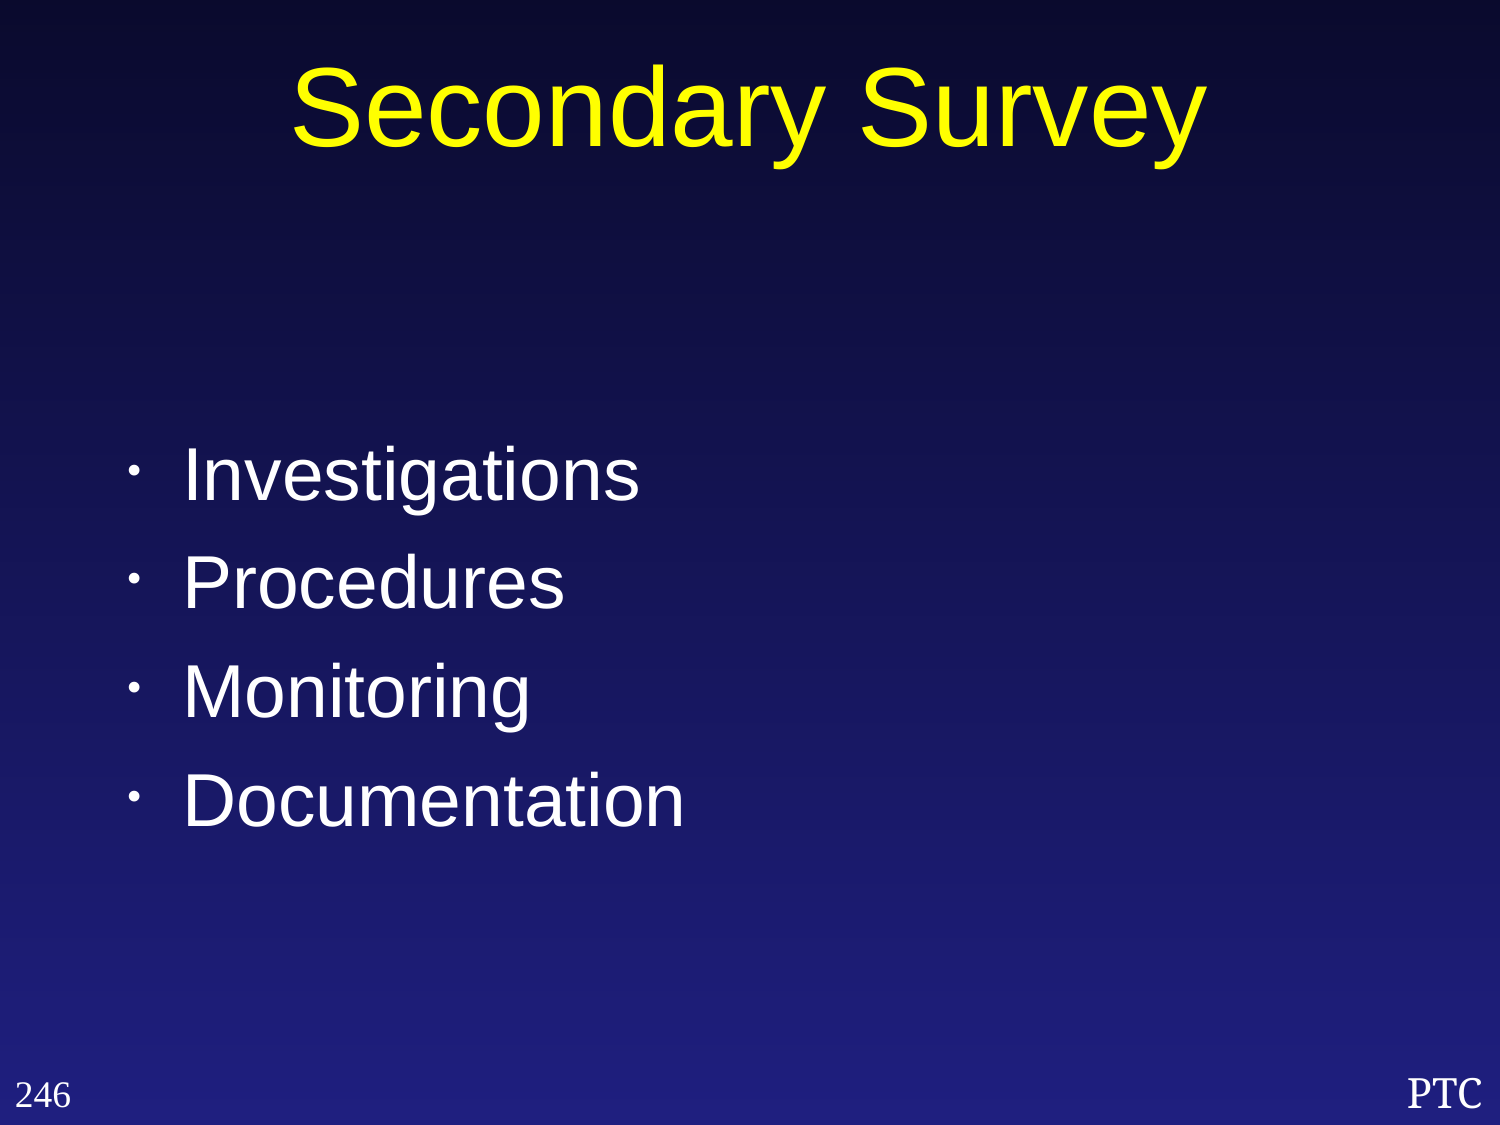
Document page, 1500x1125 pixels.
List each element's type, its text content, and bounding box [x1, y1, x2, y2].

text_box 246 [0, 1061, 86, 1123]
text_box Investigations Procedures Monitoring Documentation [111, 199, 1399, 1025]
text_box Secondary Survey [111, 75, 1387, 199]
